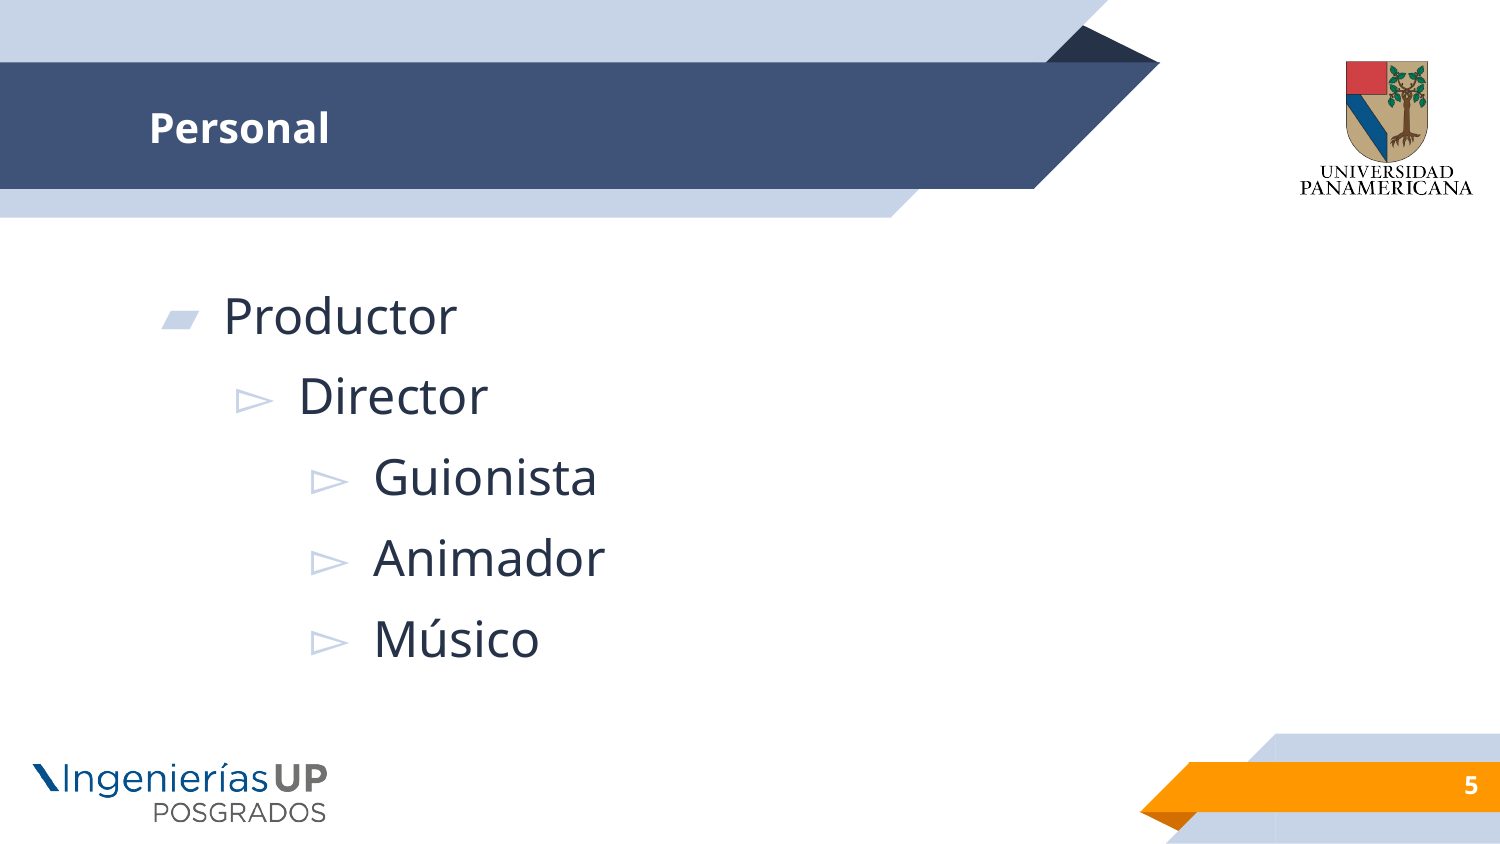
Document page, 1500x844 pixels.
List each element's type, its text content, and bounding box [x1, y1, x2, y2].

picture [1286, 44, 1490, 210]
list Productor Director Guionista Animador Músico [133, 217, 1140, 734]
title Personal [133, 64, 1035, 190]
picture [15, 737, 344, 844]
slide_number 5 [1249, 760, 1494, 813]
